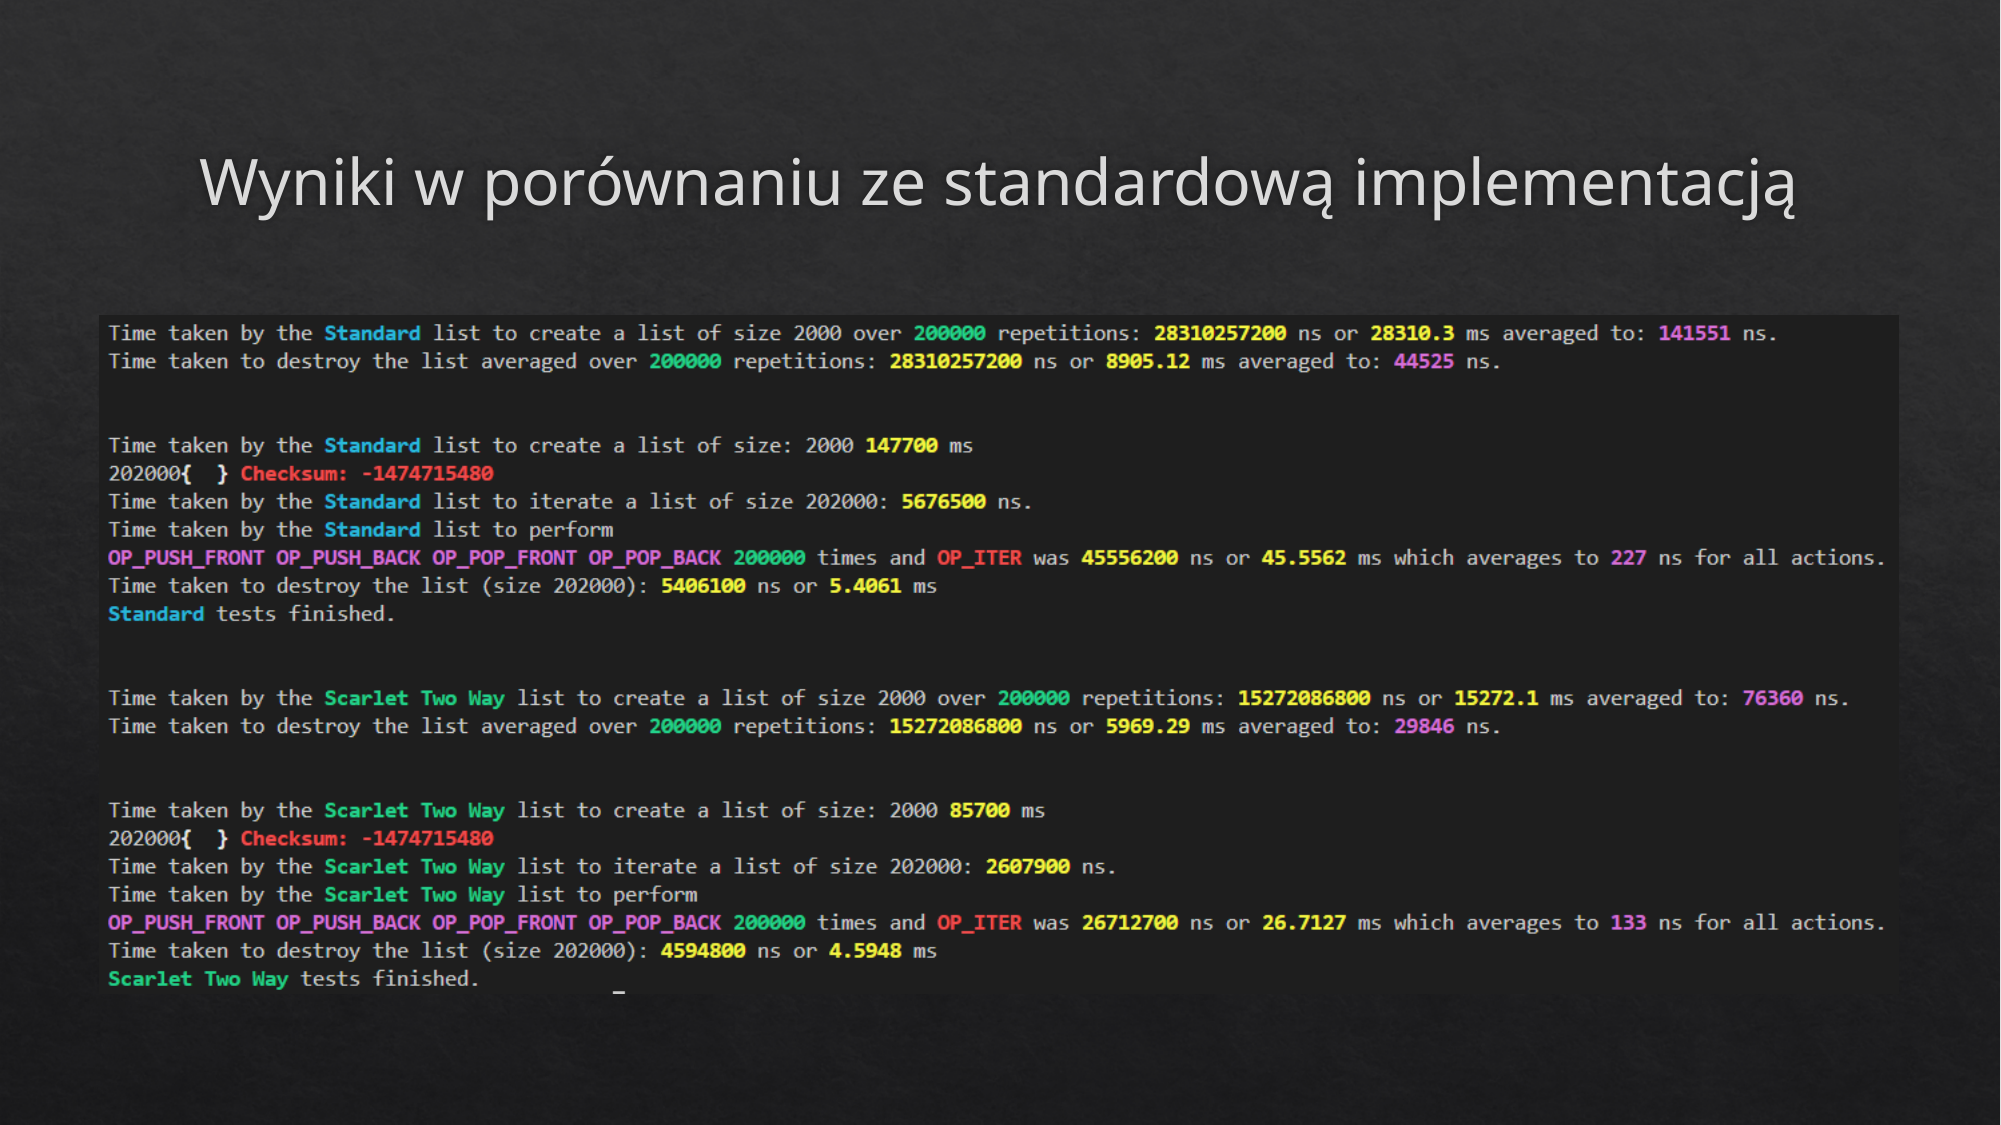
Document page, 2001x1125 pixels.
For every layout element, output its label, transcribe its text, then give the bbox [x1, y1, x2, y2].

picture [99, 315, 1899, 994]
title Wyniki w porównaniu ze standardową implementacją [149, 99, 1849, 260]
